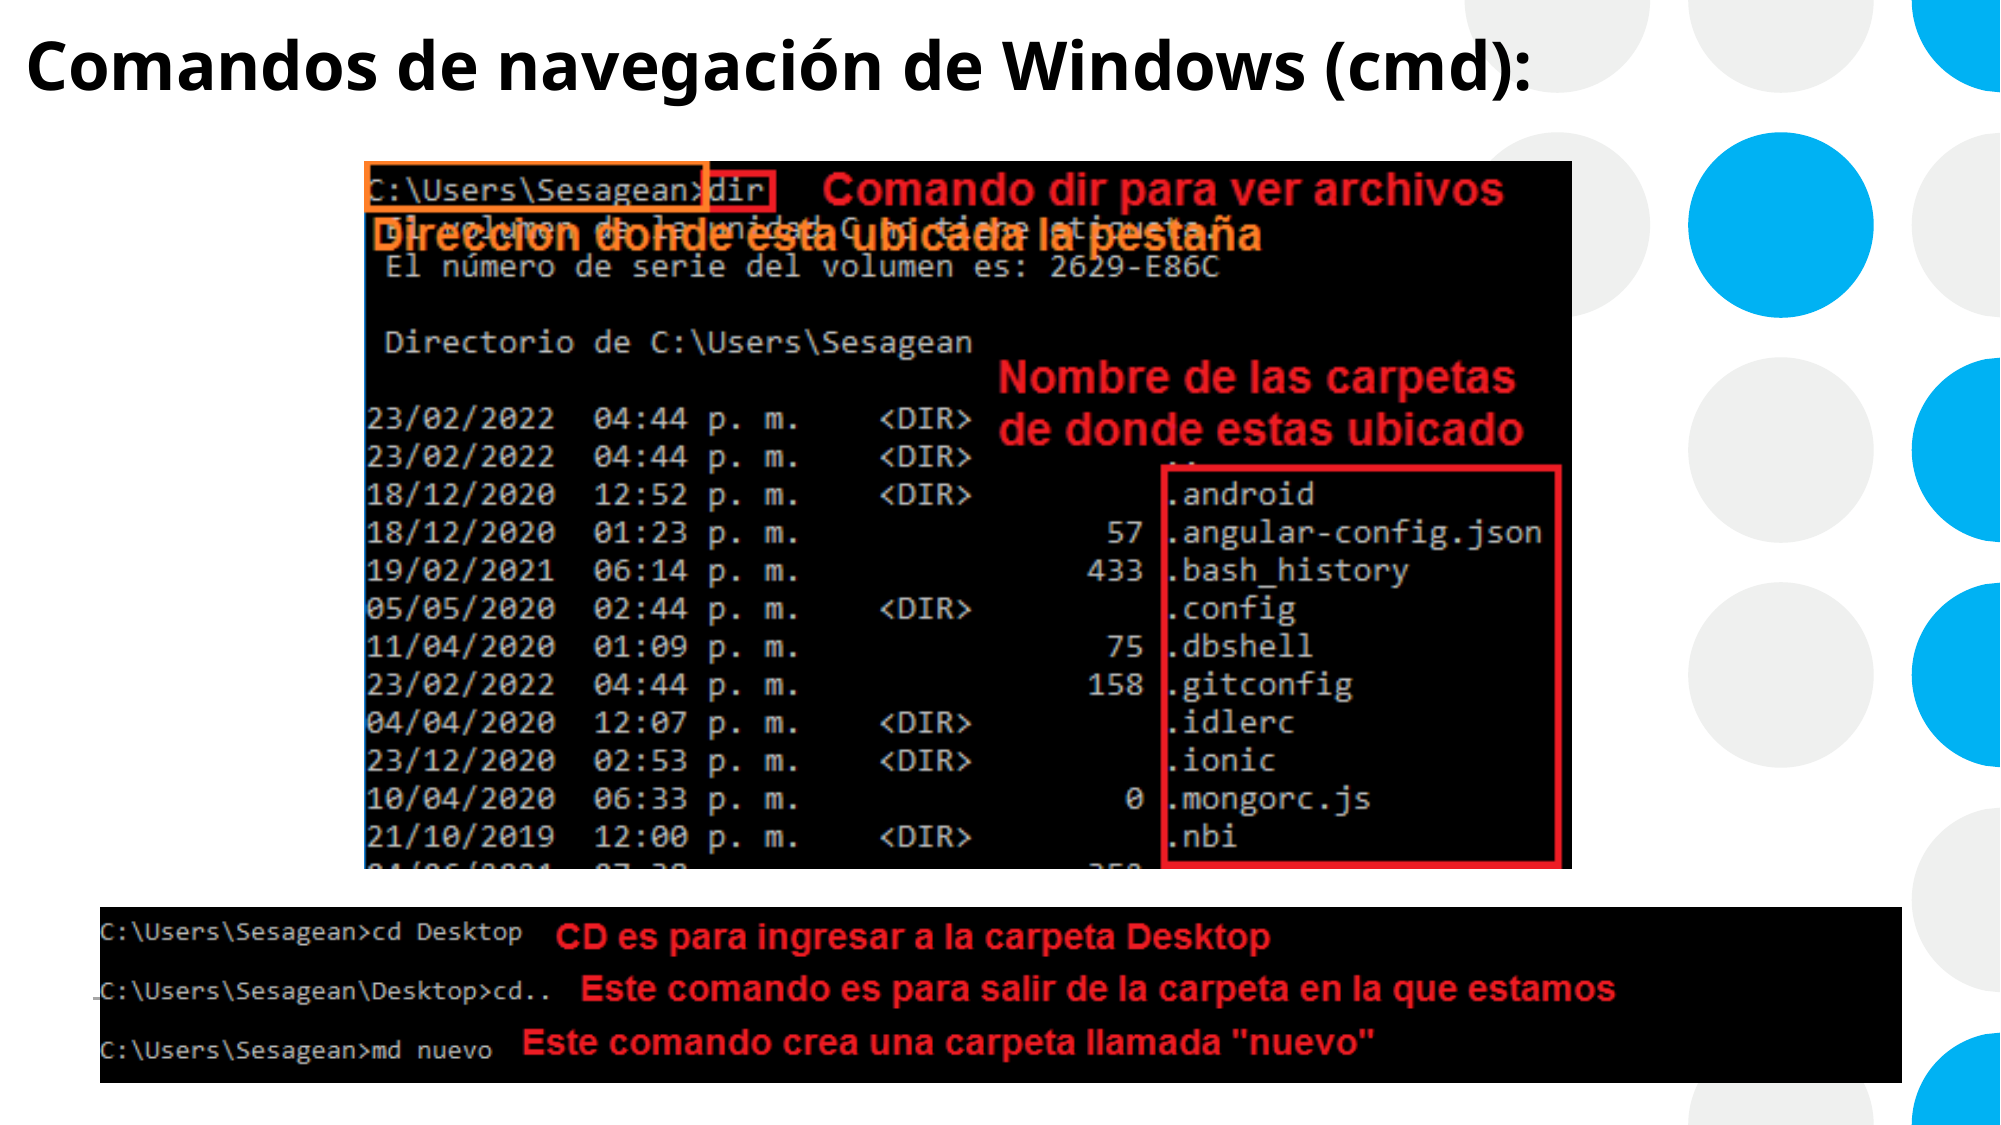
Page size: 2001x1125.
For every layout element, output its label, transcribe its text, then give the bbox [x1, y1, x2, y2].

title Comandos de navegación de Windows (cmd): [10, 15, 1863, 163]
picture [100, 907, 1902, 1083]
list [92, 354, 1297, 946]
picture [364, 161, 1572, 869]
